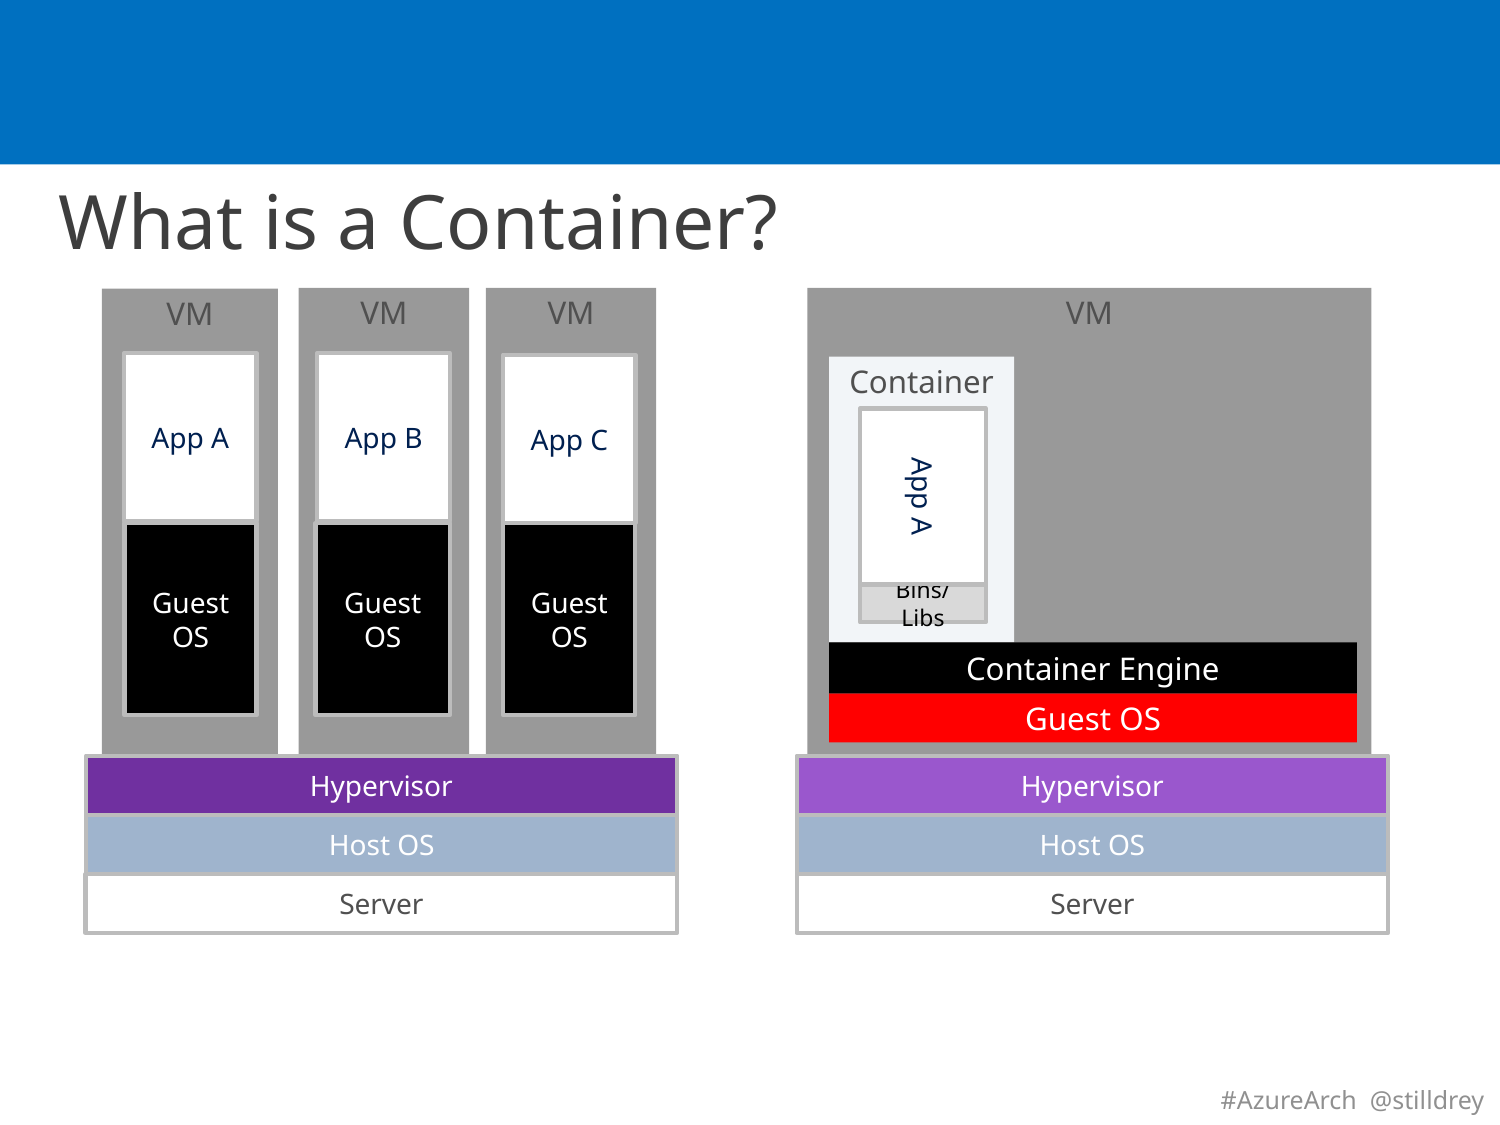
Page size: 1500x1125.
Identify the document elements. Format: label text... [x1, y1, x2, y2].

text_box App A [122, 351, 259, 523]
text_box Container [827, 355, 1016, 640]
text_box Guest OS [122, 523, 259, 717]
text_box What is a Container? [58, 185, 1213, 267]
text_box Guest OS [501, 525, 637, 717]
text_box Guest OS [827, 695, 1359, 744]
text_box App A [858, 406, 988, 586]
text_box Container Engine [827, 640, 1359, 695]
text_box VM [100, 287, 280, 754]
text_box Hypervisor [84, 754, 679, 817]
text_box VM [484, 286, 658, 754]
text_box VM [297, 286, 471, 754]
text_box App C [501, 353, 638, 525]
text_box Server [795, 876, 1390, 935]
text_box Hypervisor [795, 754, 1390, 817]
text_box Host OS [795, 817, 1390, 876]
text_box Bins/Libs [858, 586, 988, 624]
text_box VM [805, 286, 1373, 754]
text_box Server [83, 872, 679, 935]
text_box Guest OS [313, 521, 452, 717]
text_box Host OS [84, 817, 679, 876]
text_box App B [315, 351, 452, 523]
